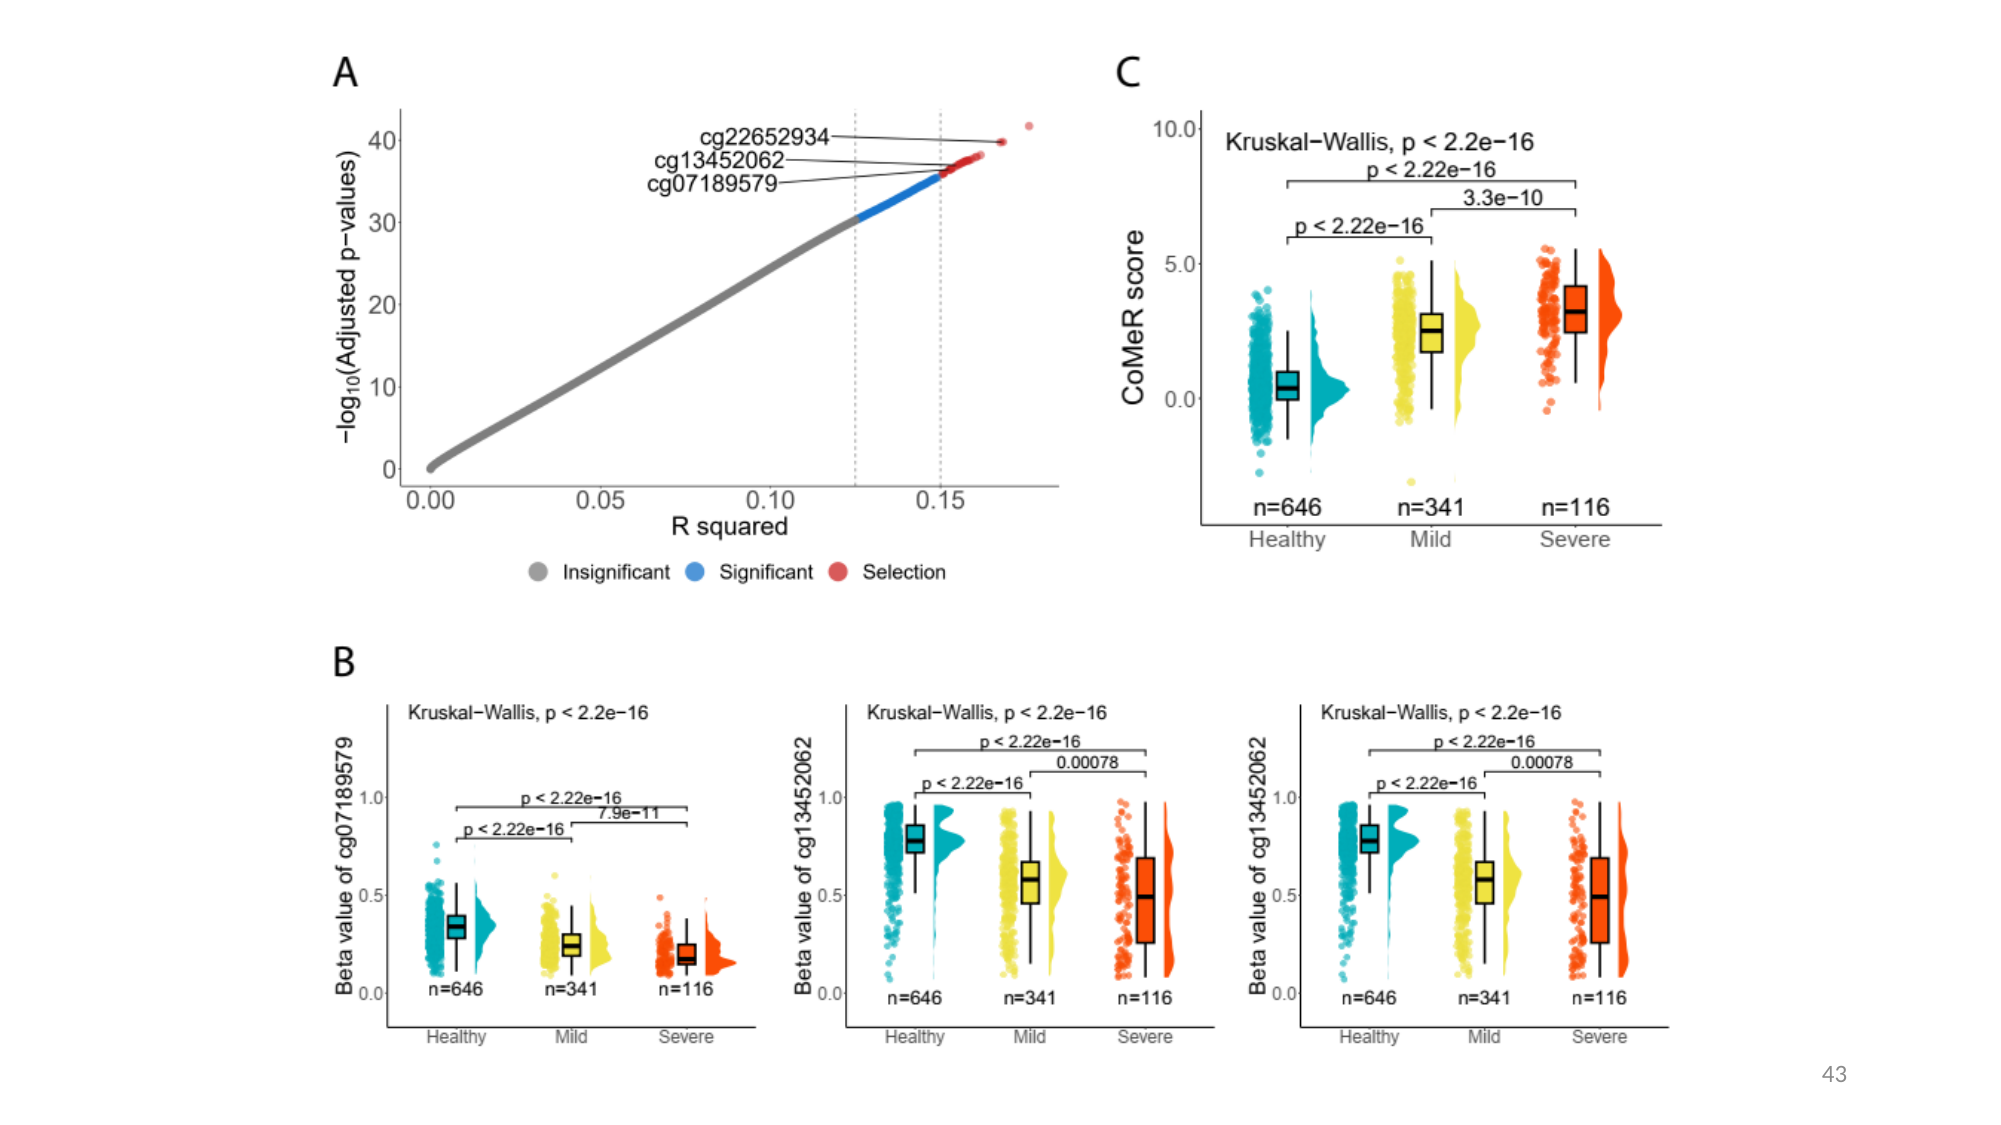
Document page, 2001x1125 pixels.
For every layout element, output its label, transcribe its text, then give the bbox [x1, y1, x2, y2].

picture [296, 0, 1704, 1125]
slide_number 43 [1704, 1042, 1863, 1103]
